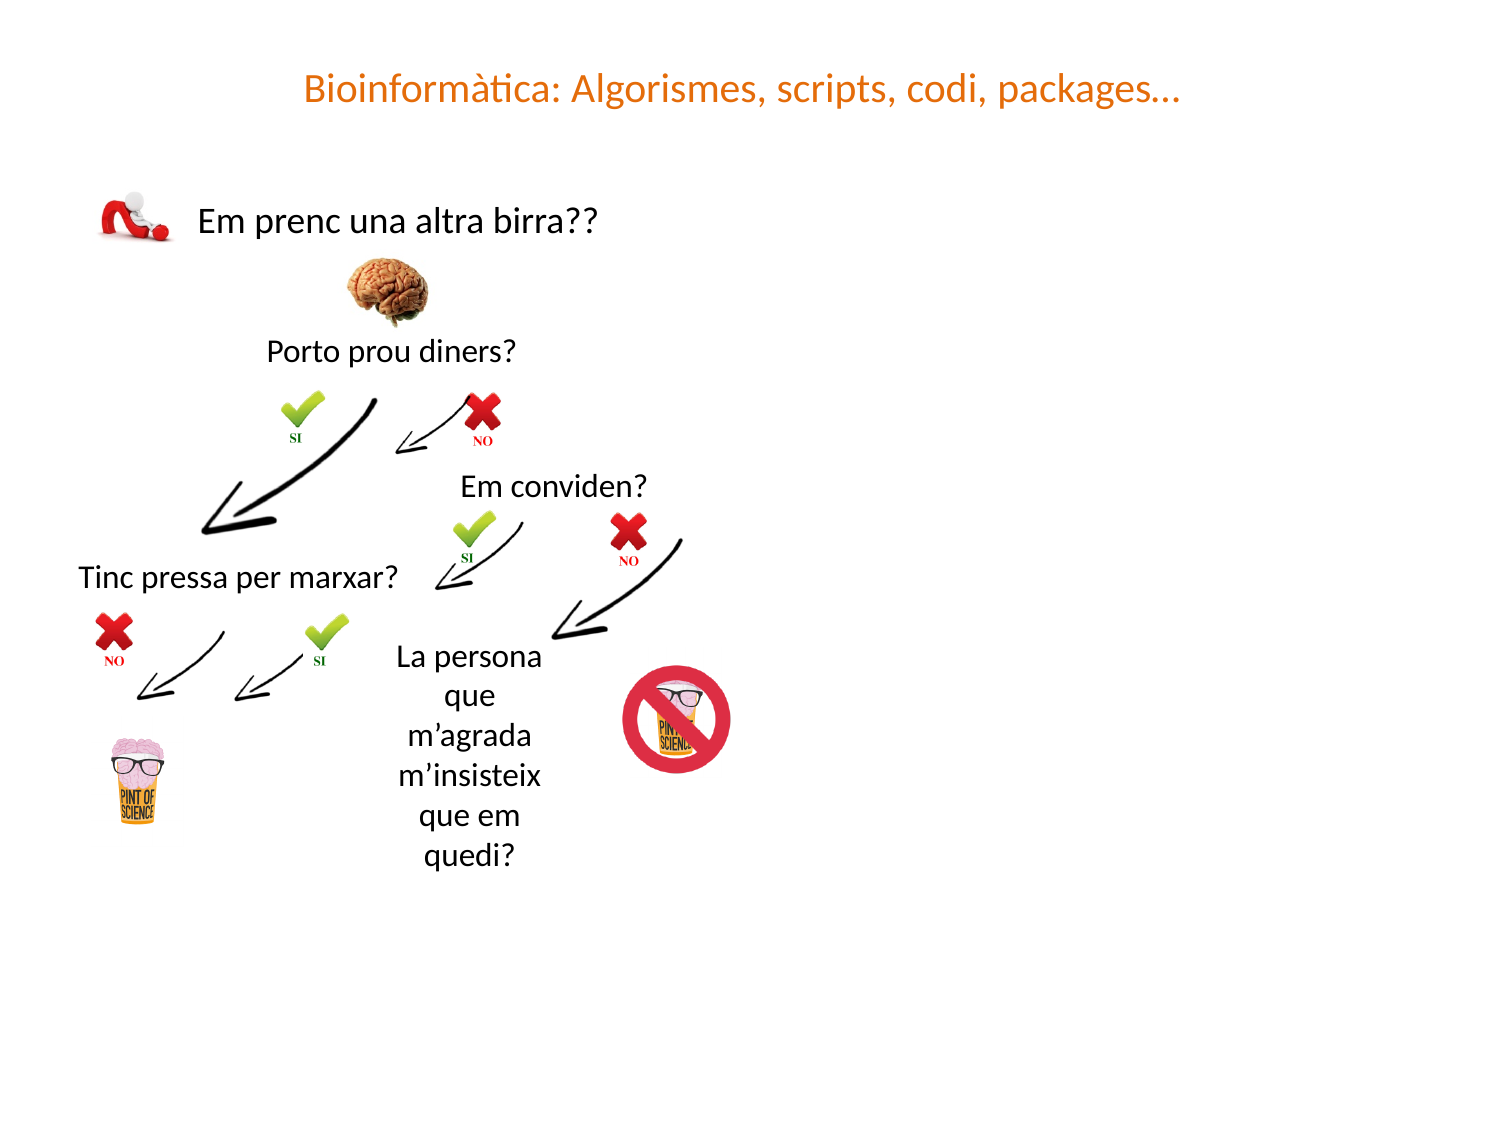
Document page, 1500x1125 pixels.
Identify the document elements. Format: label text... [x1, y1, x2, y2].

text_box Em prenc una altra birra?? [182, 188, 615, 249]
picture [91, 608, 352, 847]
text_box Porto prou diners? [251, 321, 533, 377]
text_box Bioinformàtica: Algorismes, scripts, codi, packages… [76, 53, 1408, 119]
picture [178, 353, 505, 573]
text_box La persona que m’agrada m’insisteix que em quedi? [365, 626, 575, 881]
picture [423, 499, 734, 779]
text_box Em conviden? [445, 456, 664, 503]
text_box Tinc pressa per marxar? [63, 548, 415, 603]
picture [92, 188, 180, 247]
picture [325, 249, 452, 335]
